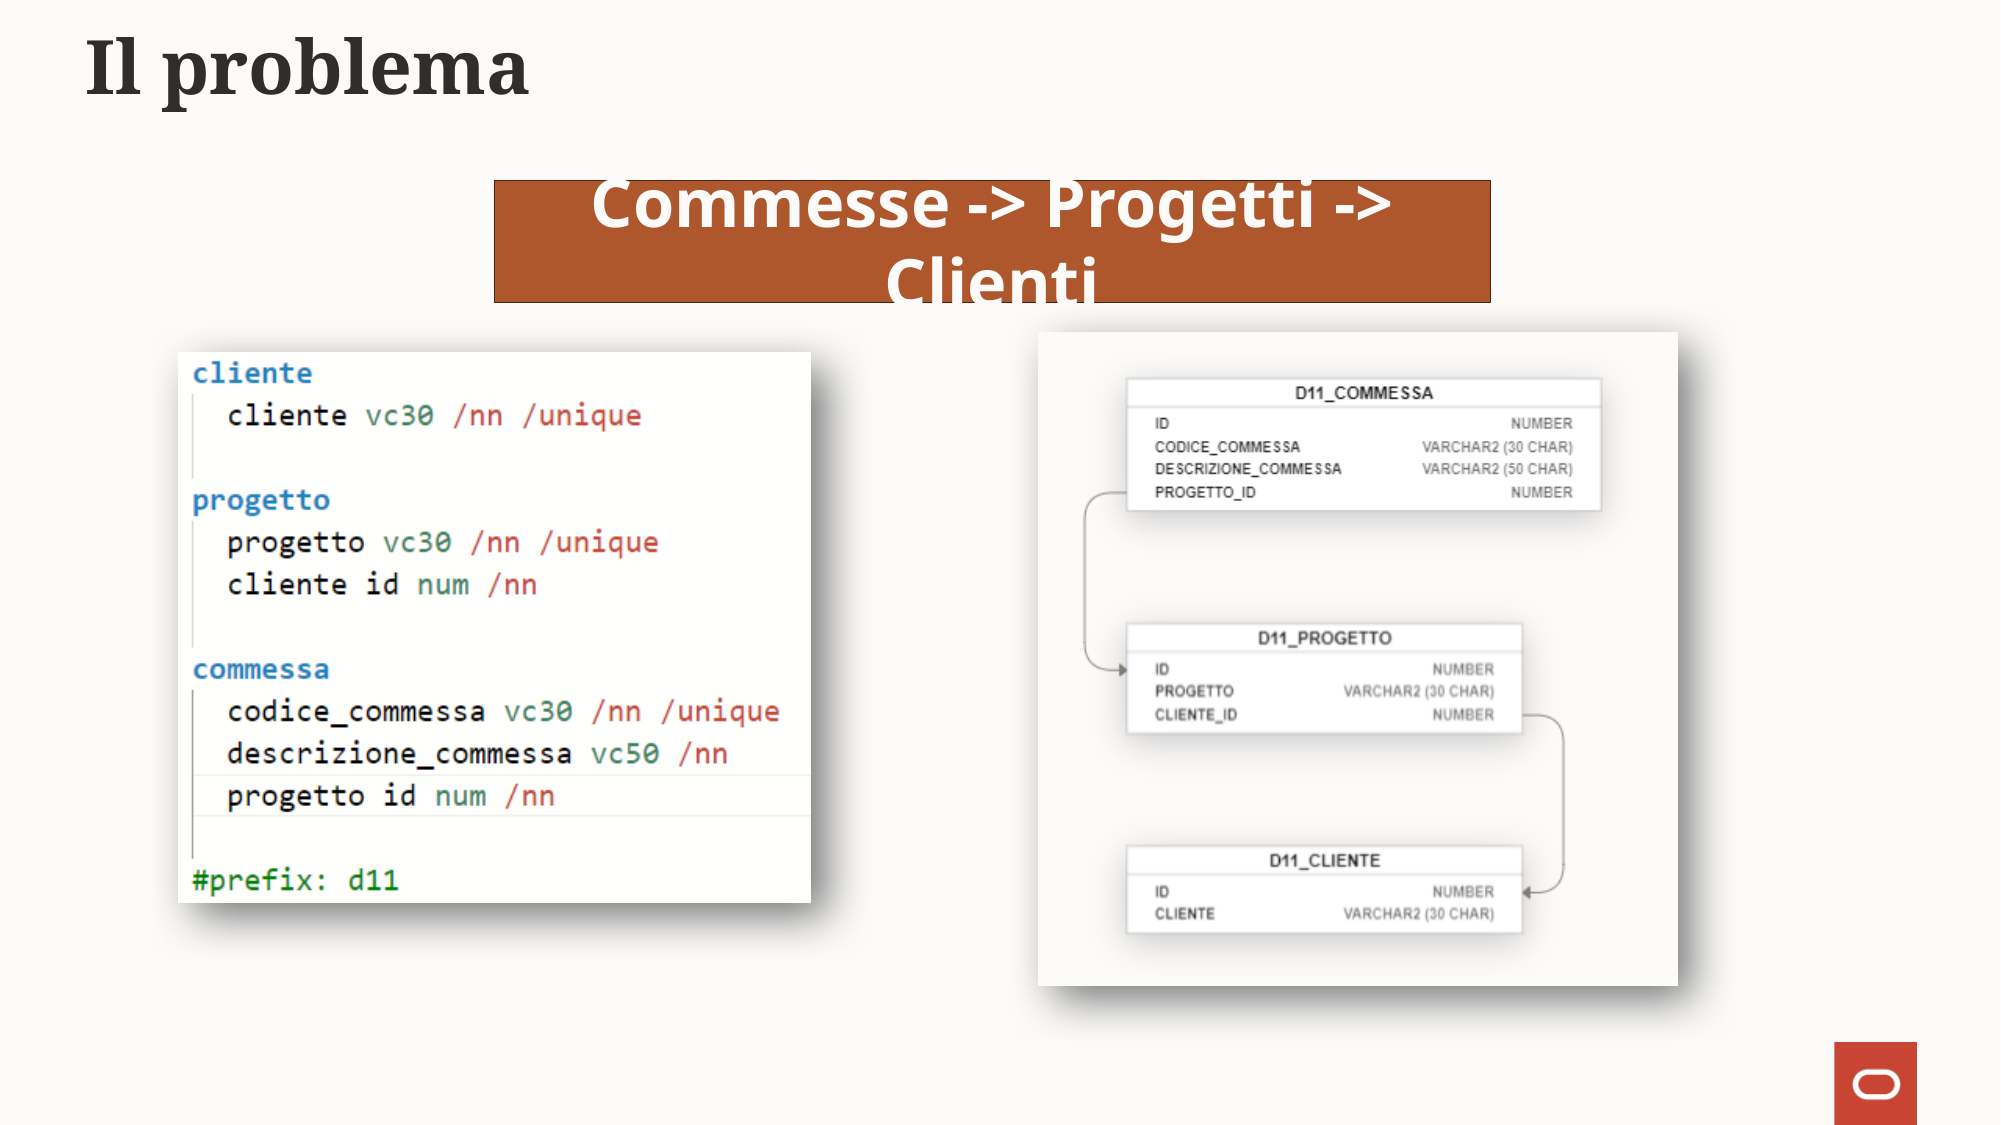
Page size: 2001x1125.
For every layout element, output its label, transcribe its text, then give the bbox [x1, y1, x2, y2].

text_box Il problema [85, 15, 589, 109]
picture [1038, 332, 1678, 986]
text_box Commesse -> Progetti -> Clienti [494, 180, 1491, 303]
picture [178, 352, 812, 903]
